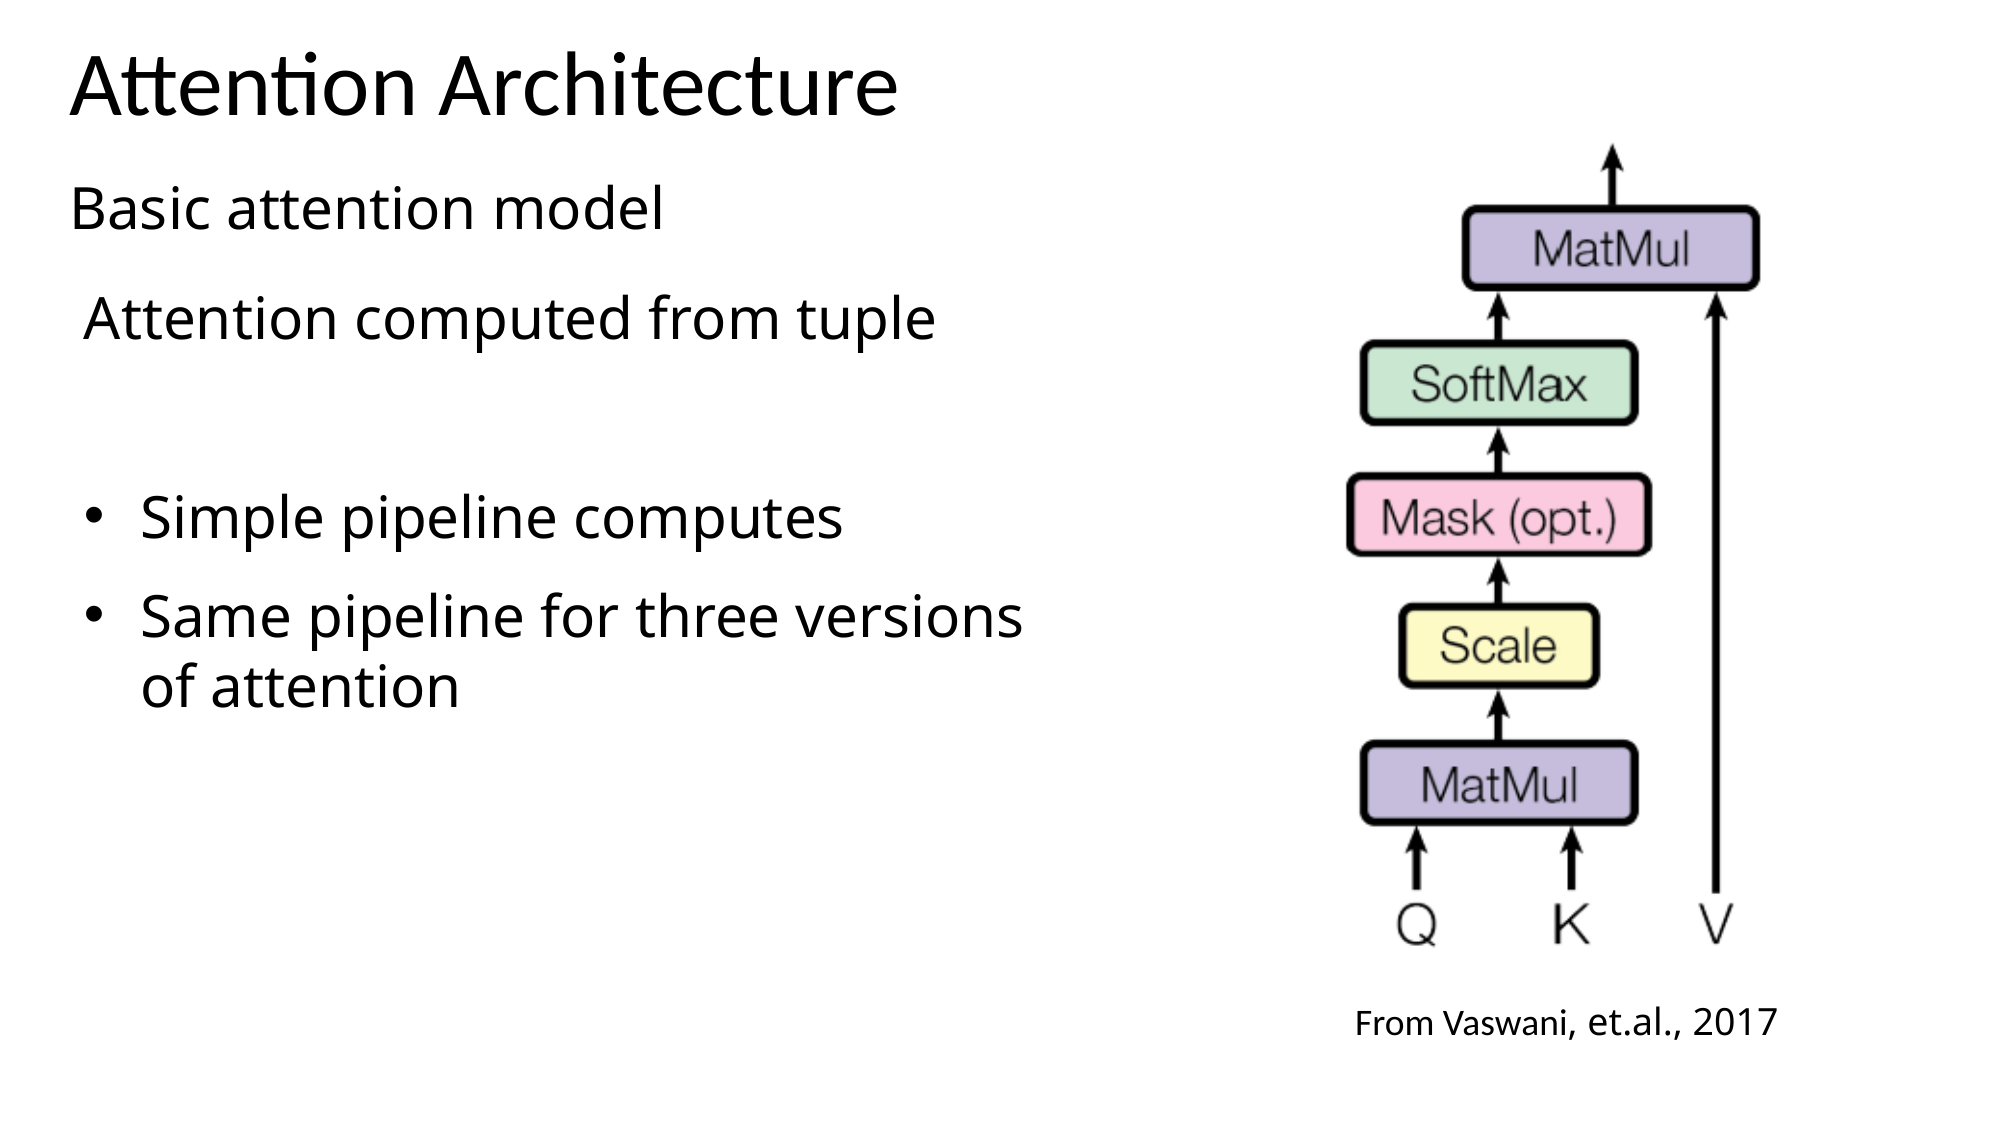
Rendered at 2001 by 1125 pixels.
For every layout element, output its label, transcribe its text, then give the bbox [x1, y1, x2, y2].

list Basic attention model [54, 164, 1224, 284]
picture [1340, 133, 1774, 971]
title Attention Architecture [54, 37, 1946, 157]
text_box From Vaswani, et.al., 2017 [1286, 990, 1848, 1051]
